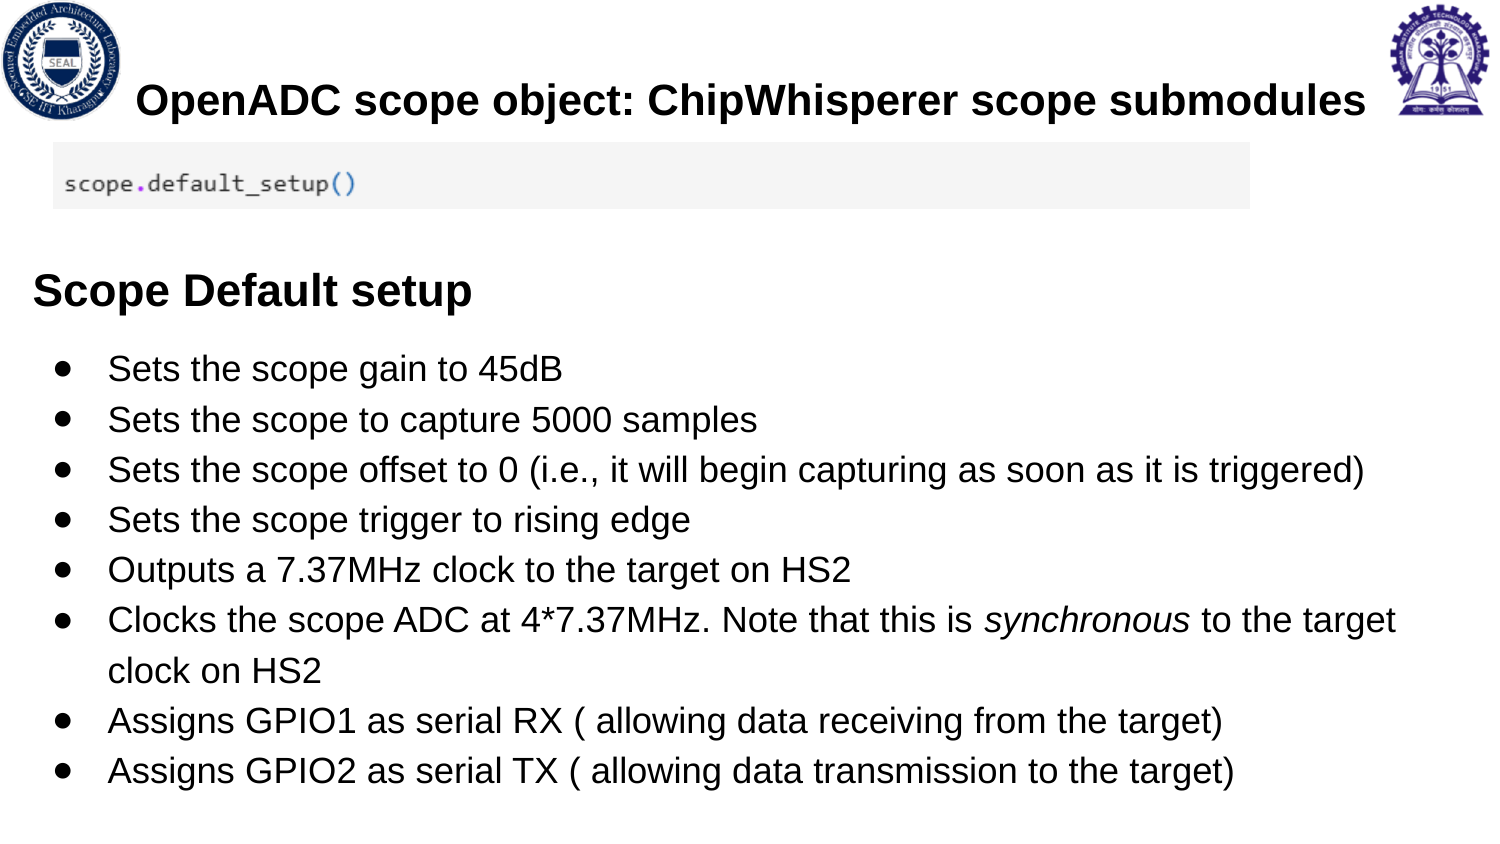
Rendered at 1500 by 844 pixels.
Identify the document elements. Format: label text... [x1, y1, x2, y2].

picture [1378, 0, 1500, 122]
picture [0, 0, 122, 122]
title OpenADC scope object: ChipWhisperer scope submodules [108, 48, 1454, 143]
text_box Scope Default setup Sets the scope gain to 45dB Sets the scope to capture 5000 samples Sets the scope offset to 0 (i.e., it will begin capturing as soon as it is triggered) Sets the scope trigger to rising edge Outputs a 7.37MHz clock to the target on HS2 Clocks the scope ADC at 4*7.37MHz. Note that this is synchronous to the target clock on HS2 Assigns GPIO1 as serial RX ( allowing data receiving from the target) Assigns GPIO2 as serial TX ( allowing data transmission to the target) [17, 237, 1483, 806]
picture [53, 142, 1250, 209]
